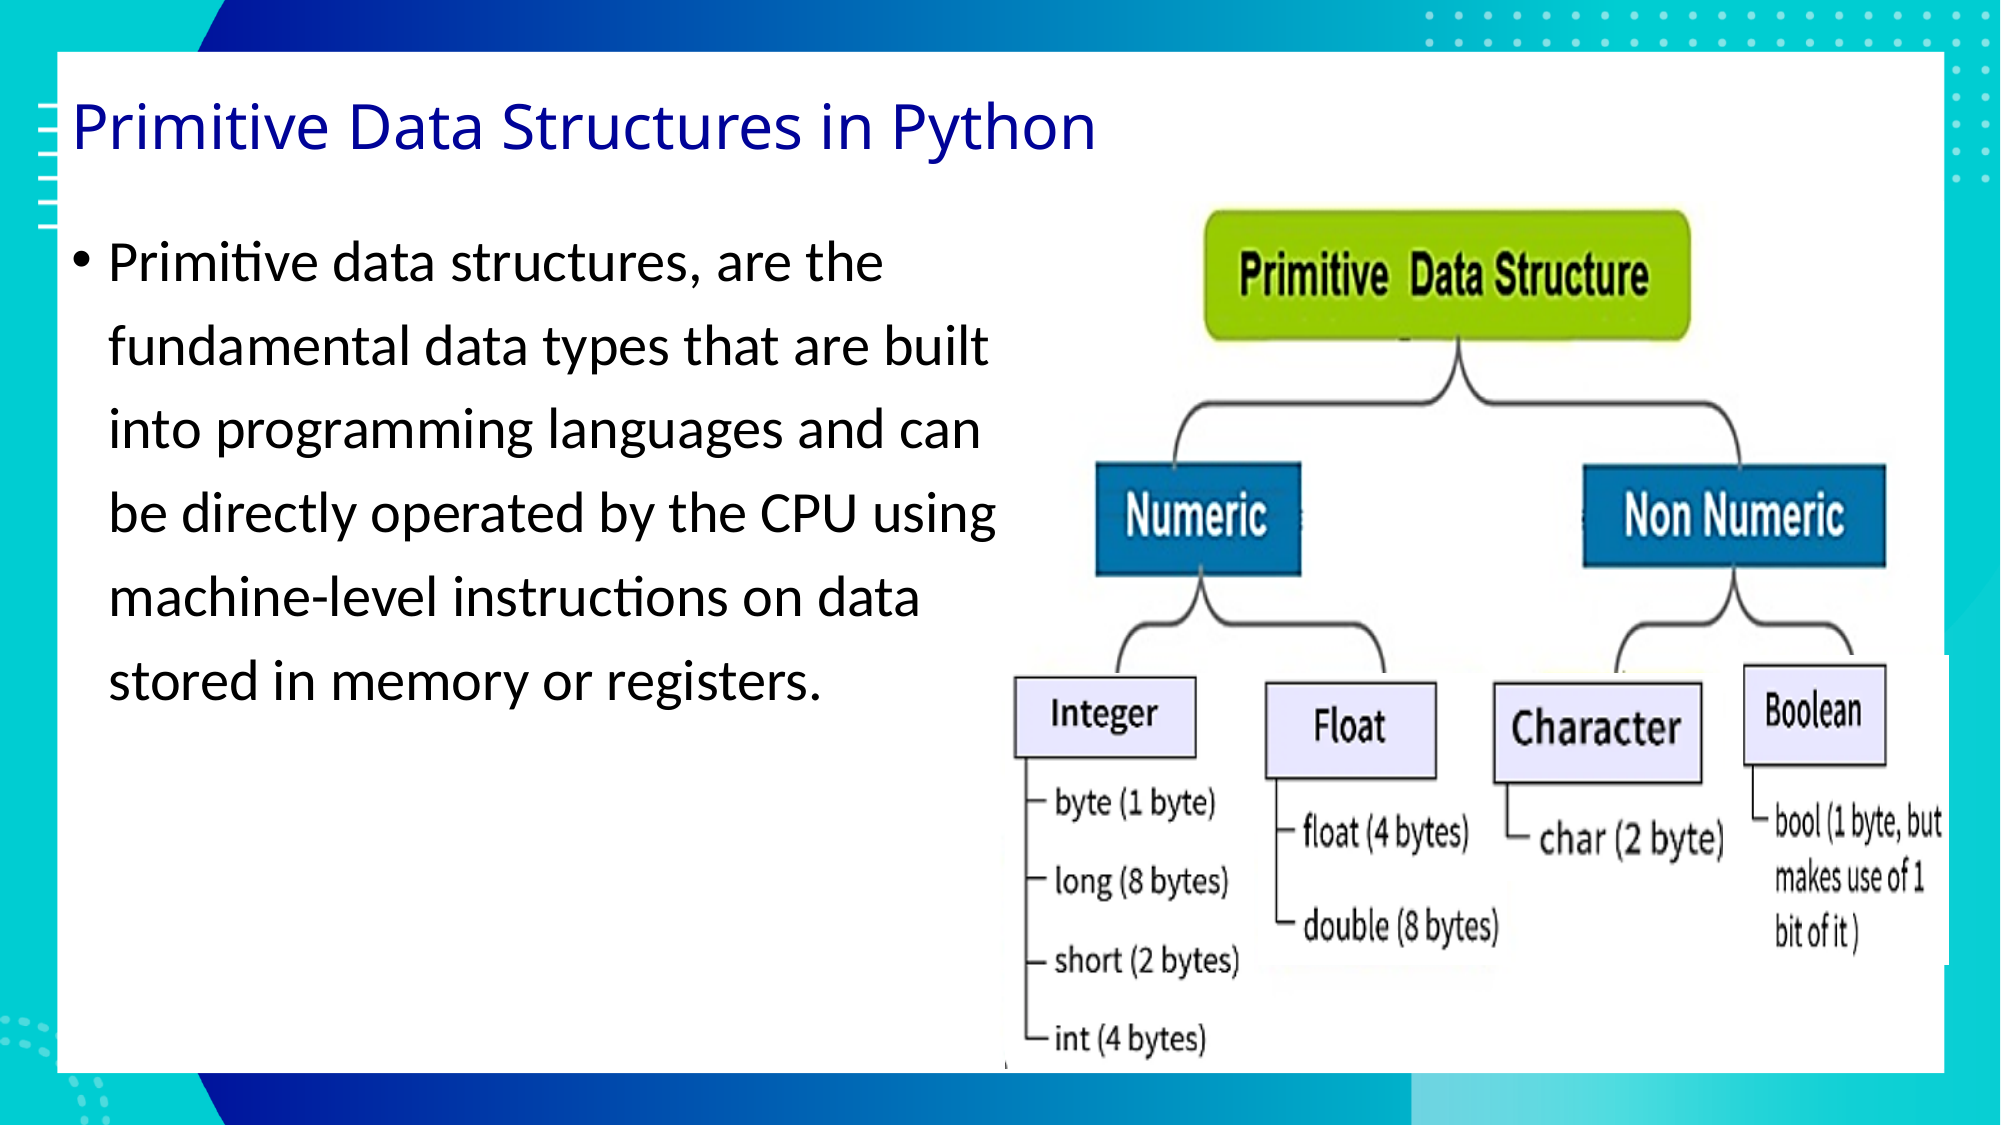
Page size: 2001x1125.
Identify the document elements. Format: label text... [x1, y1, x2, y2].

list Primitive data structures, are the fundamental data types that are built into programming languages and can be directly operated by the CPU using machine-level instructions on data stored in memory or registers. [56, 201, 999, 1069]
picture [0, 0, 2001, 1125]
title Primitive Data Structures in Python [56, 56, 1939, 201]
